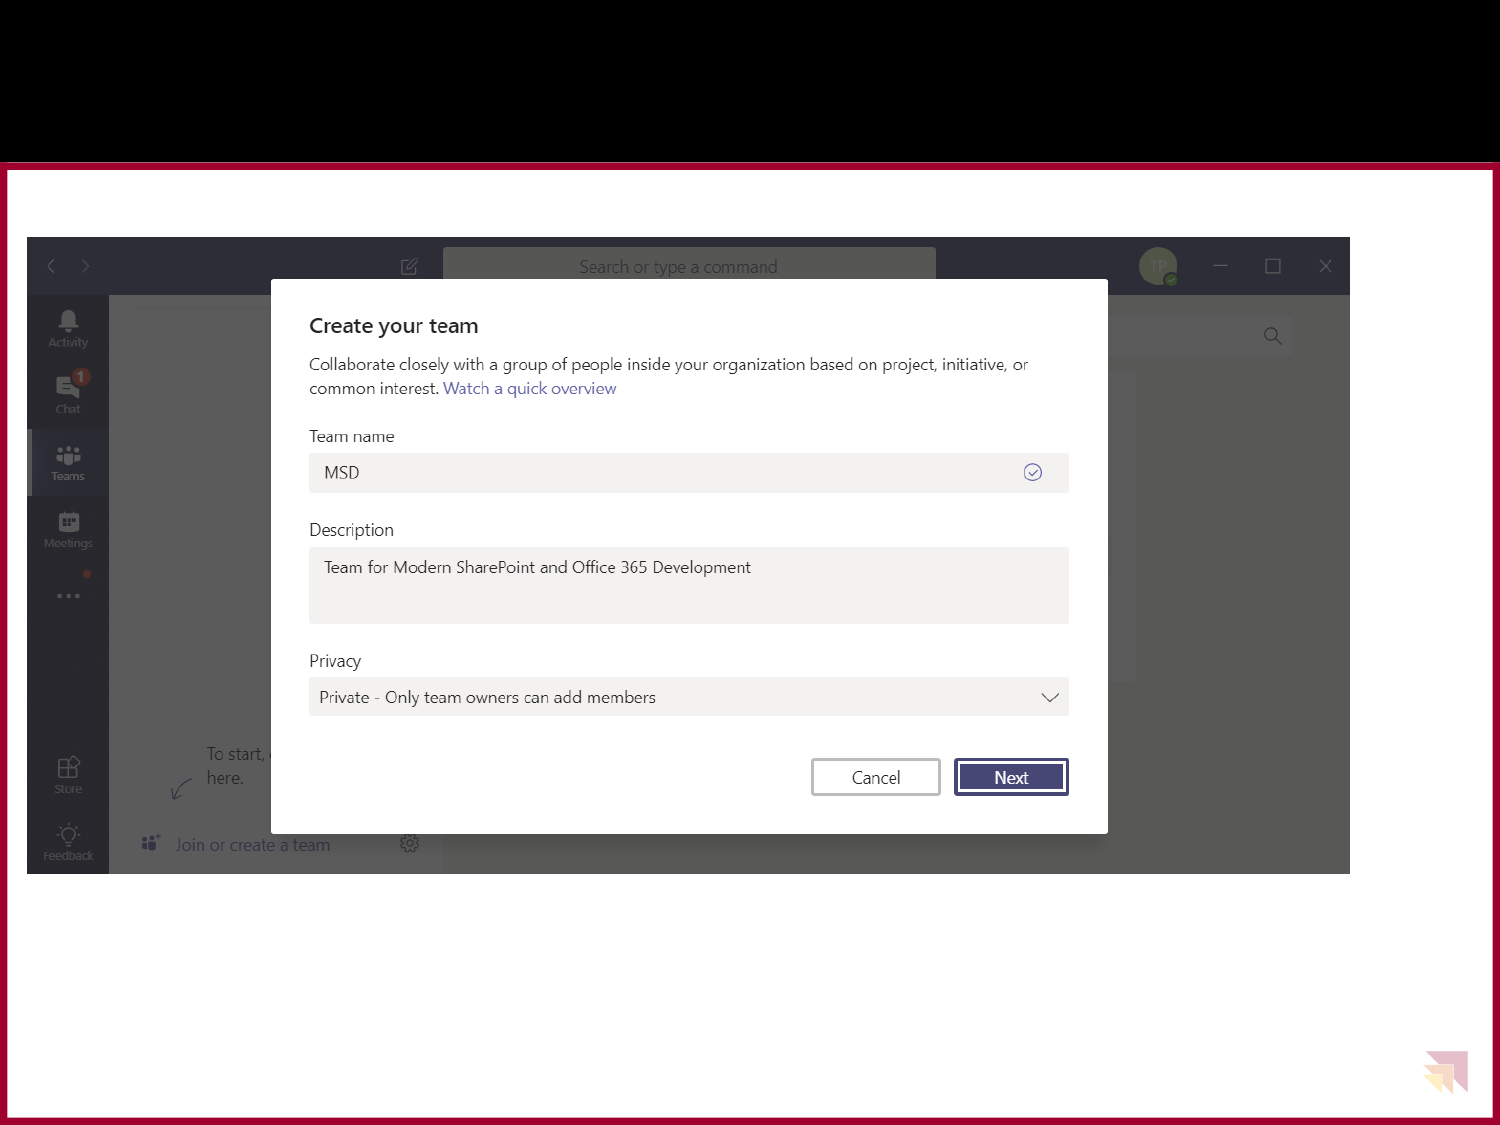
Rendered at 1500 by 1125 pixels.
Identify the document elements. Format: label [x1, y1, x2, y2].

picture [27, 237, 1351, 874]
